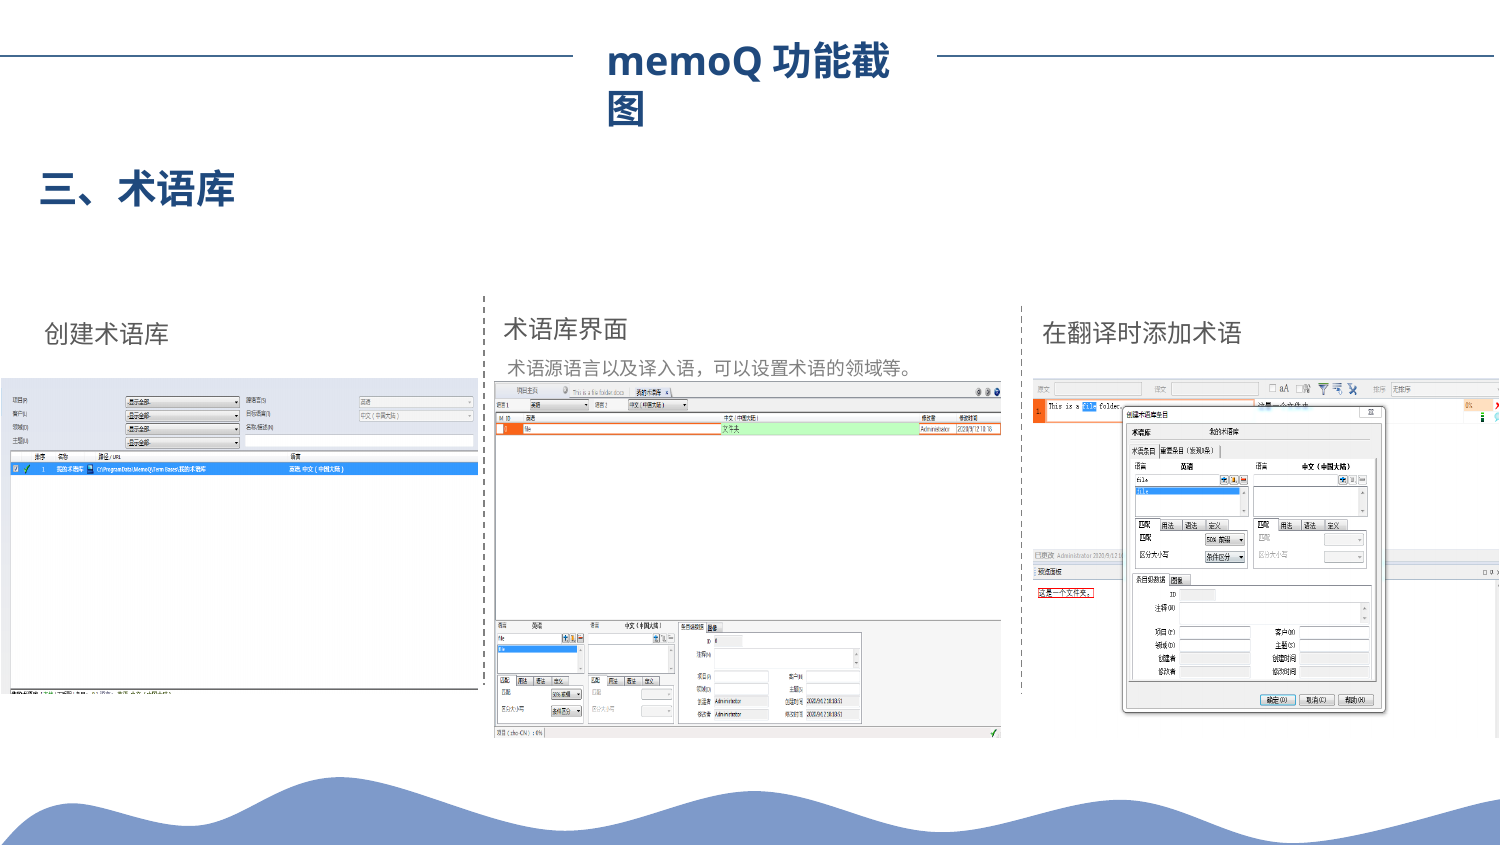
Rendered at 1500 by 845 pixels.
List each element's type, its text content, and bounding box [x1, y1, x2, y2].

text_box 术语库界面 [503, 308, 902, 350]
picture [494, 381, 1001, 738]
text_box [590, 18, 937, 130]
picture [1033, 378, 1499, 738]
text_box 创建术语库 [44, 312, 443, 354]
text_box 在翻译时添加术语 [1042, 312, 1441, 354]
text_box memoQ功能截图 [591, 28, 936, 139]
picture [1, 378, 478, 695]
text_box 术语源语言以及译入语，可以设置术语的领域等。 [507, 351, 905, 380]
text_box 三、术语库 [23, 156, 414, 219]
